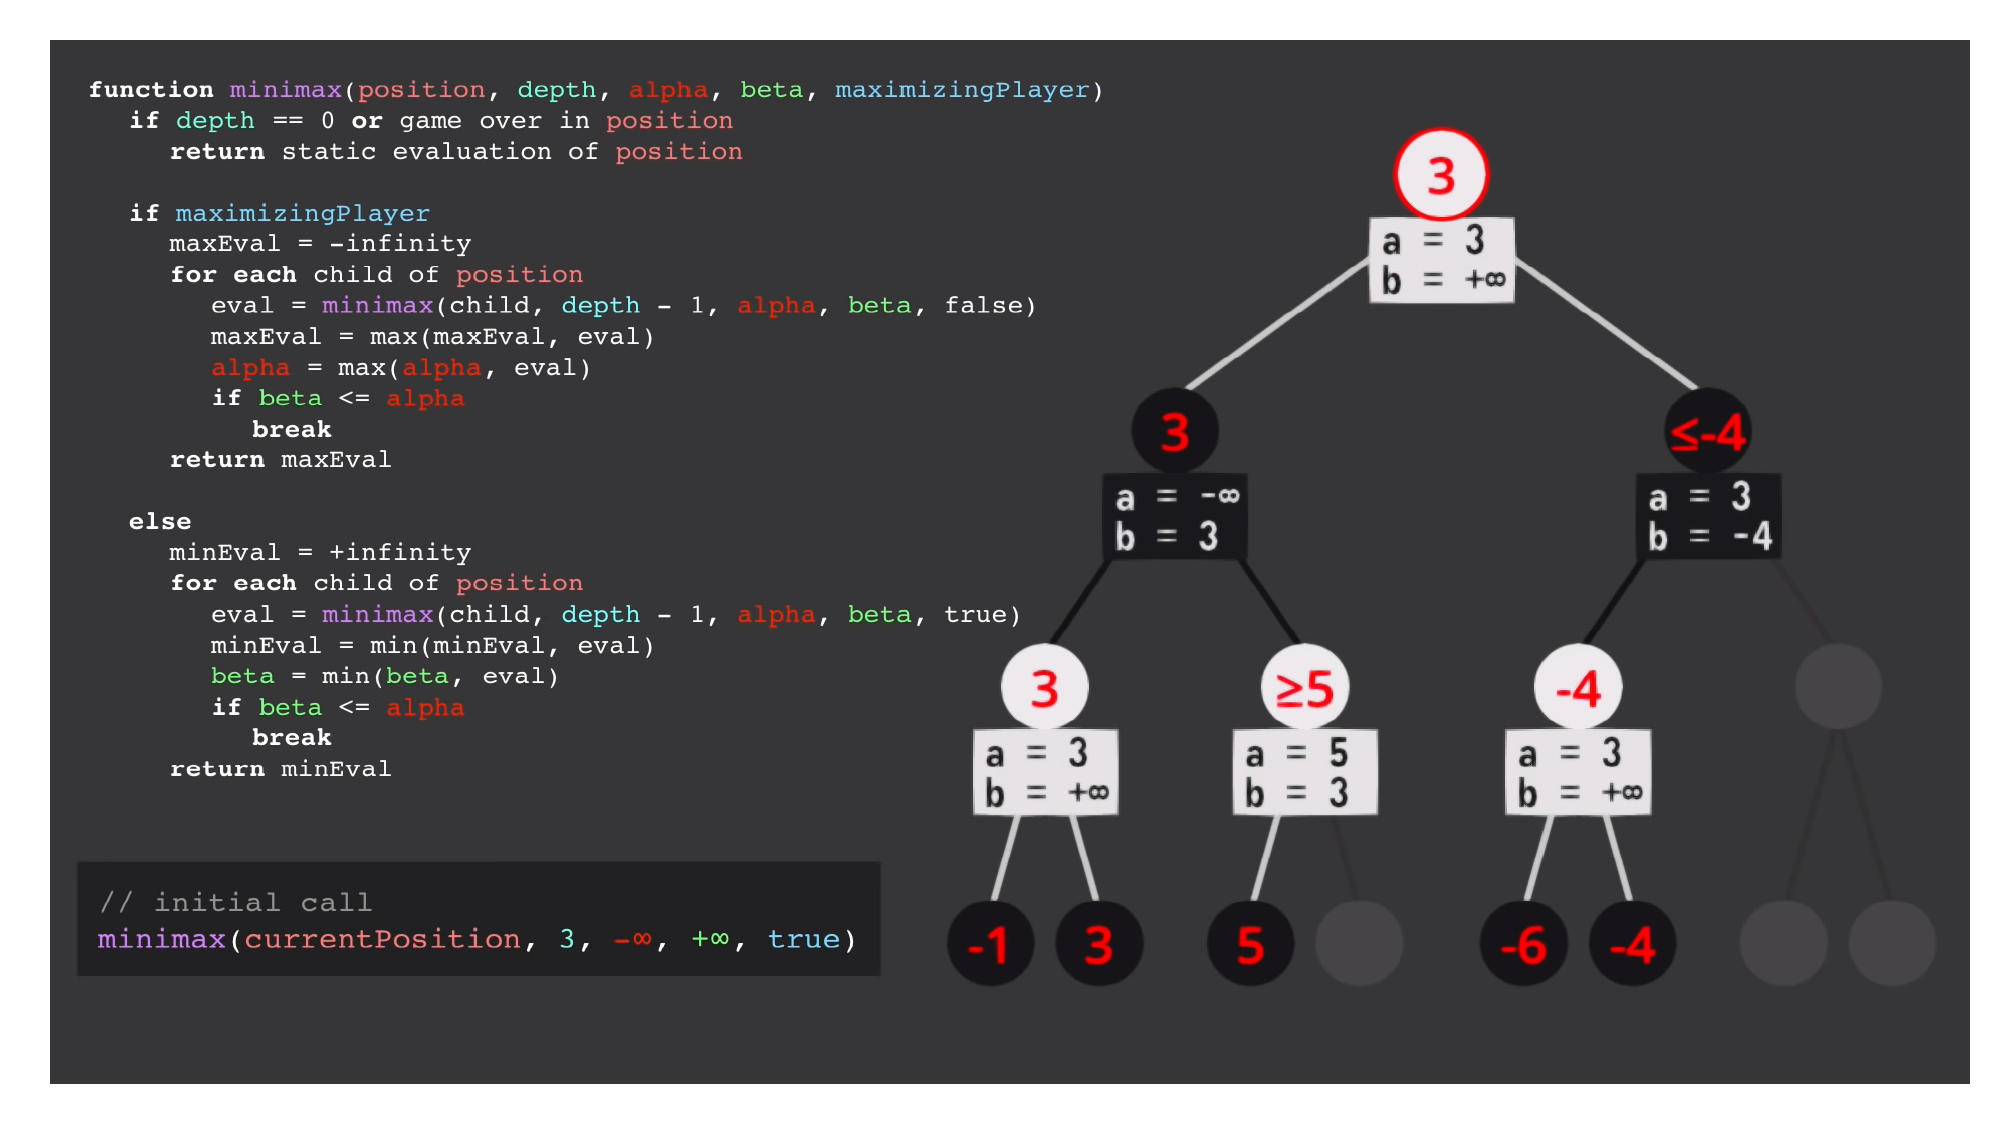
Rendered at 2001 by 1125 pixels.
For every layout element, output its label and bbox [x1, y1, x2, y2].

list [49, 40, 1970, 1084]
